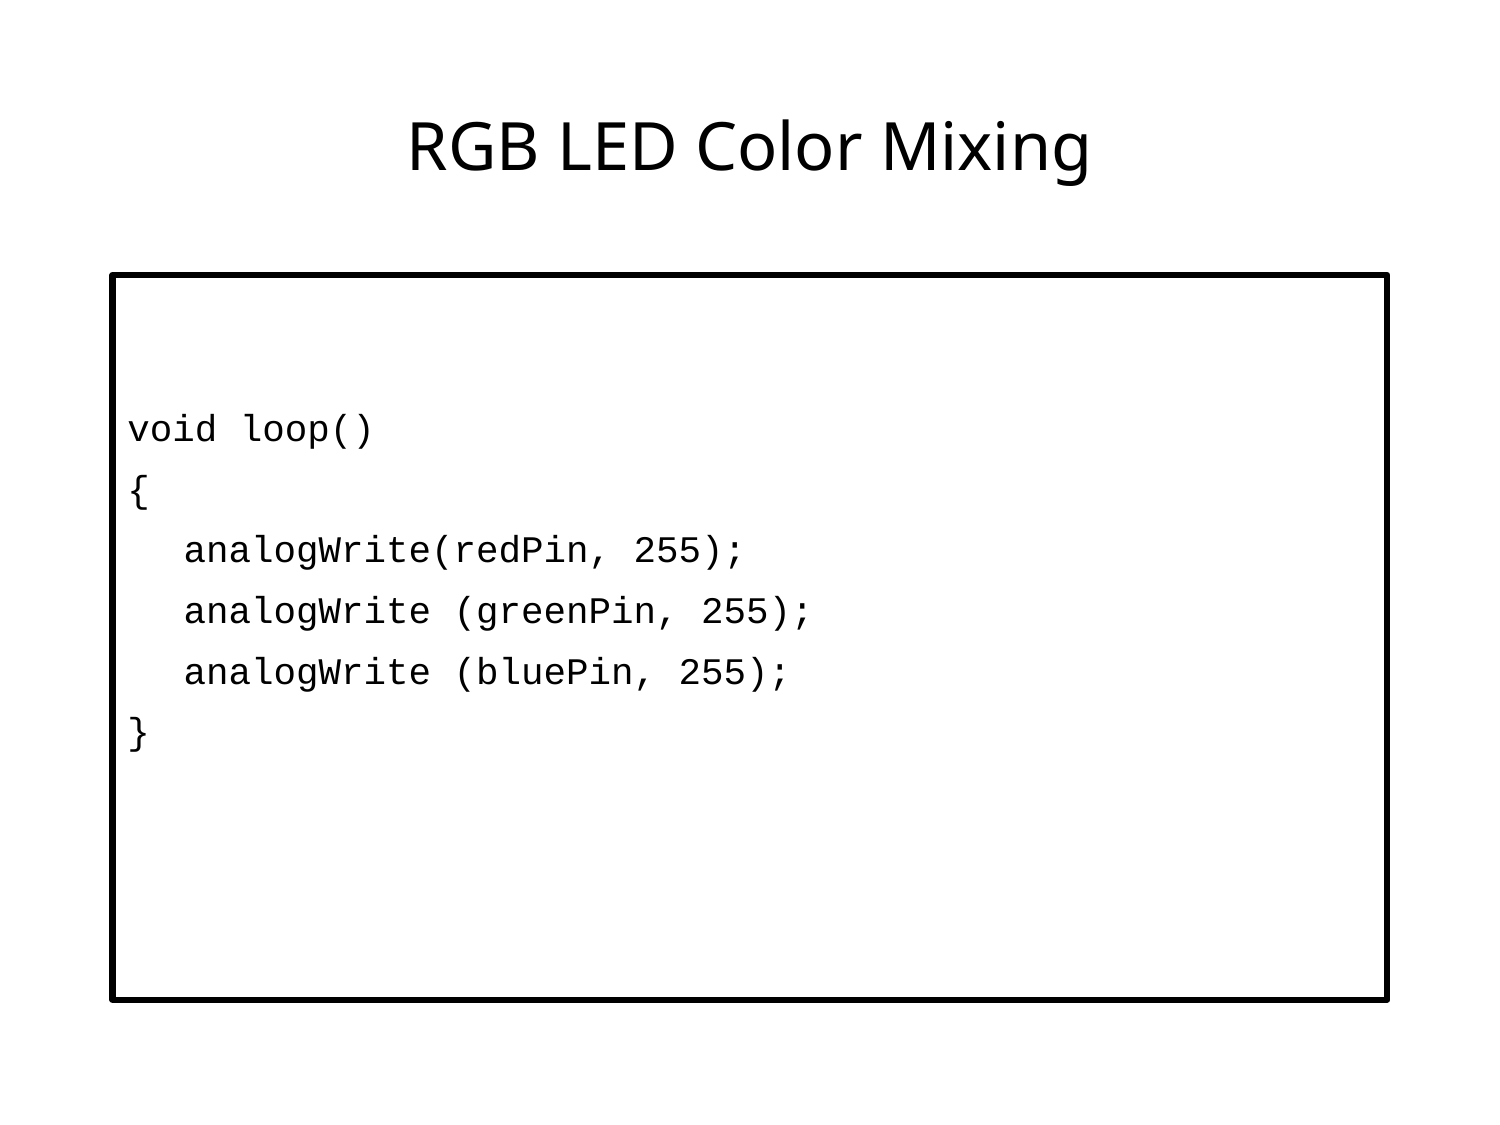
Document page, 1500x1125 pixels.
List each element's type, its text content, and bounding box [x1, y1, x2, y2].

list void loop() { analogWrite(redPin, 255); analogWrite (greenPin, 255); analogWrite (bluePin, 255); } [112, 275, 1388, 1000]
title RGB LED Color Mixing [112, 50, 1388, 238]
